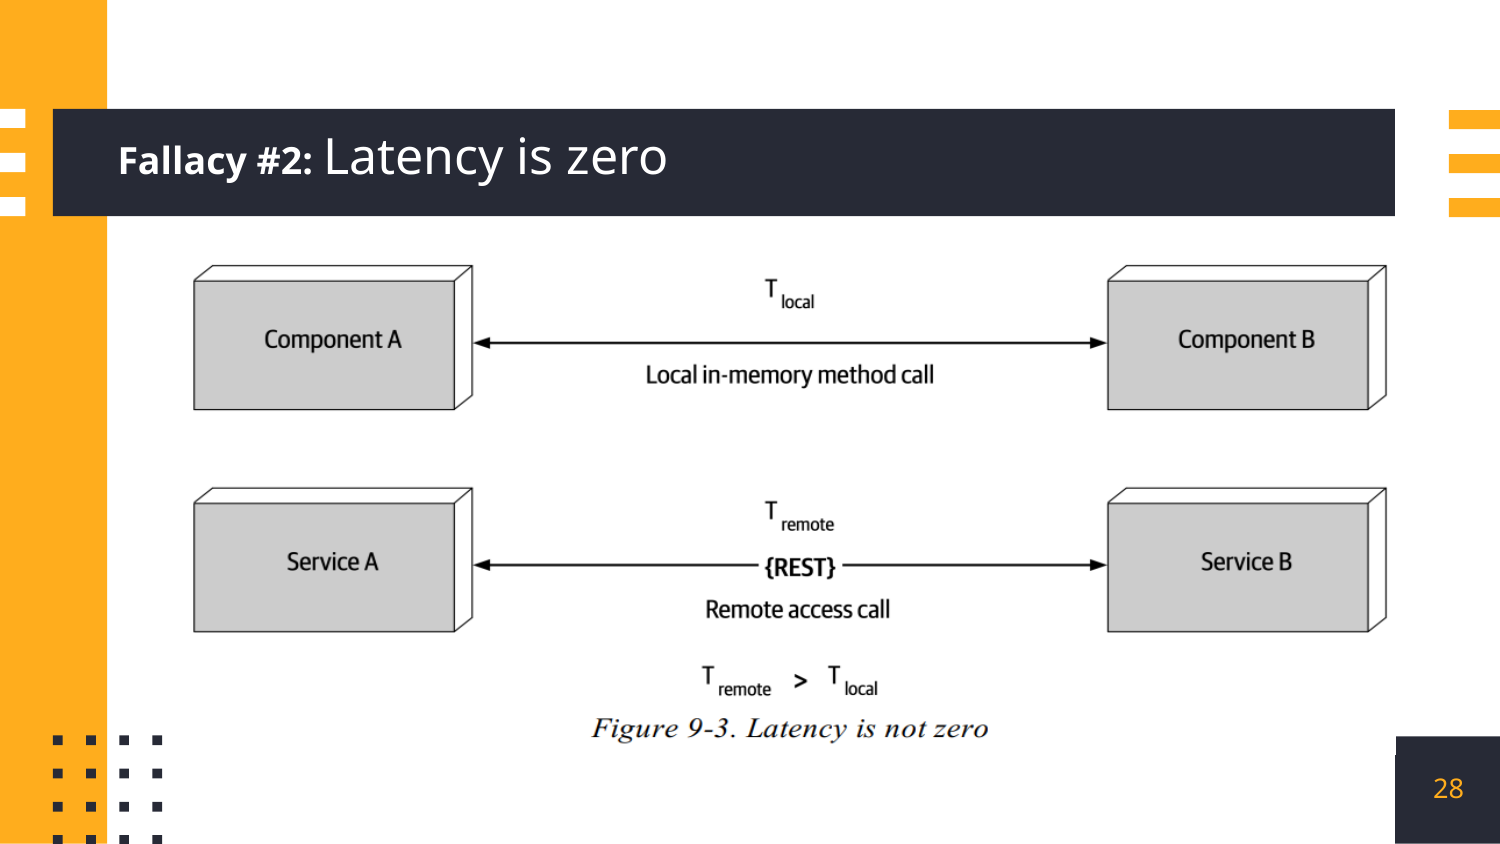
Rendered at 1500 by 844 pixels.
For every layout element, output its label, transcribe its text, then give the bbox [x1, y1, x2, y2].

picture [175, 245, 1396, 756]
text_box Fallacy #2: Latency is zero [102, 117, 1002, 228]
slide_number 28 [1395, 736, 1500, 844]
